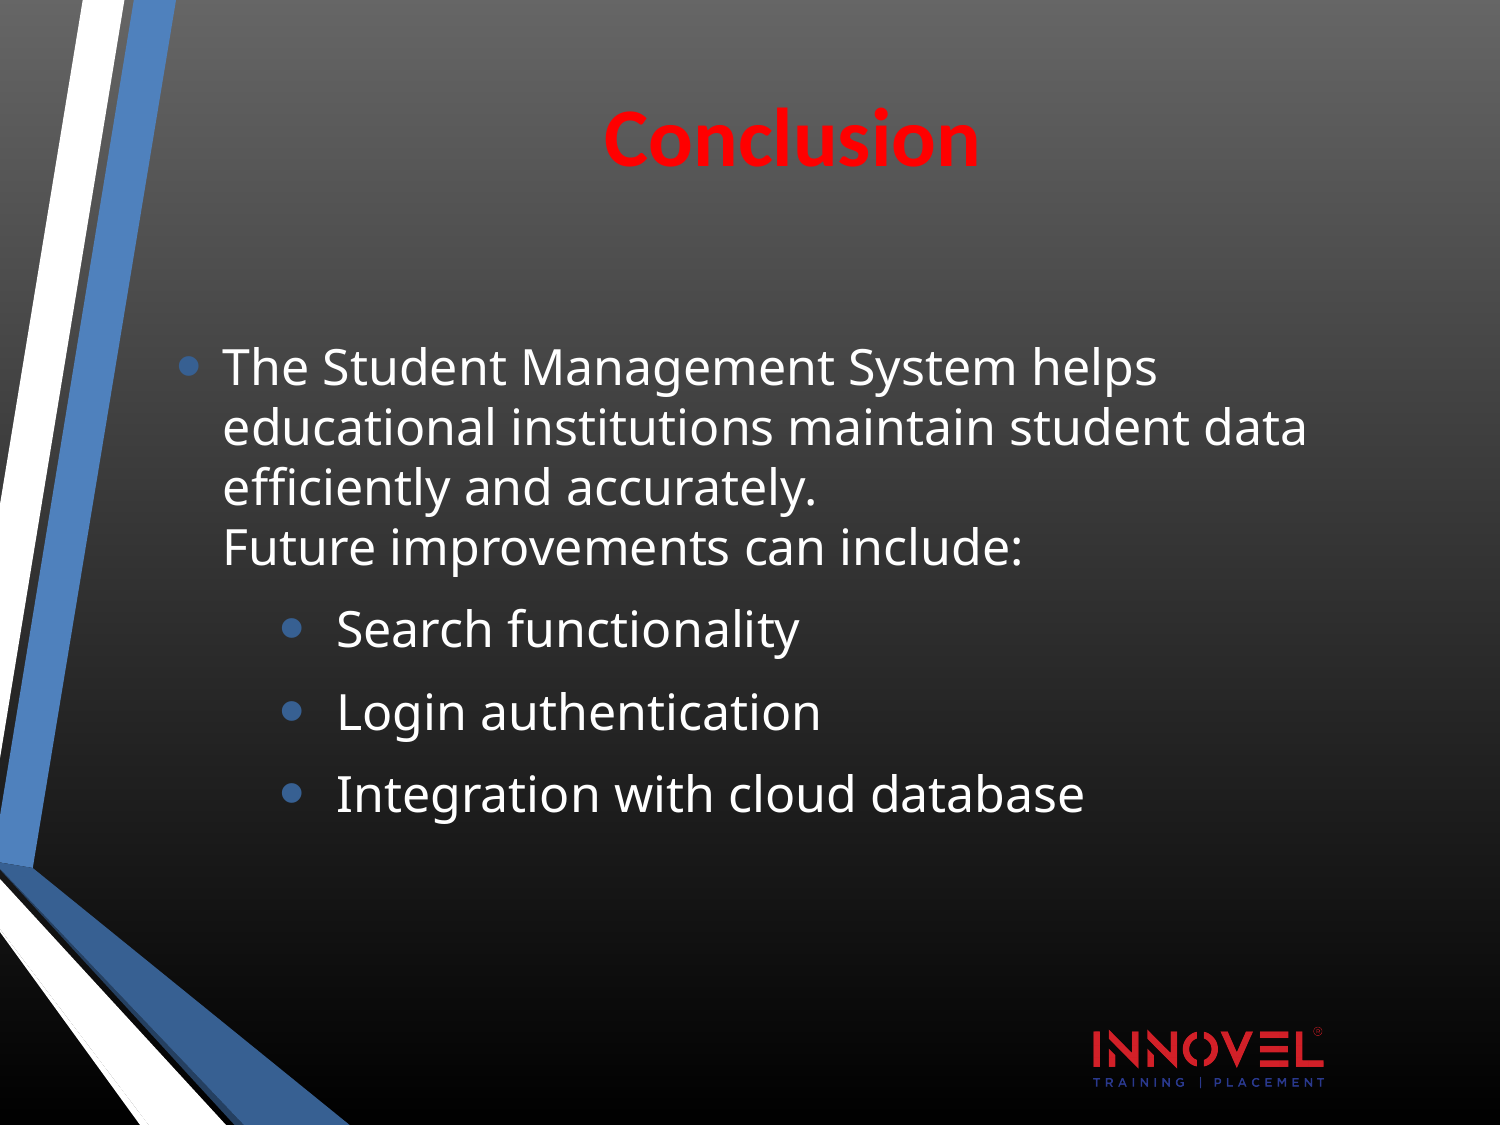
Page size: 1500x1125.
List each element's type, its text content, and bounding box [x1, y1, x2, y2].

picture [1079, 997, 1337, 1118]
list The Student Management System helps educational institutions maintain student data efficiently and accurately. Future improvements can include: Search functionality Login authentication Integration with cloud database [161, 295, 1425, 945]
title Conclusion [161, 22, 1425, 243]
